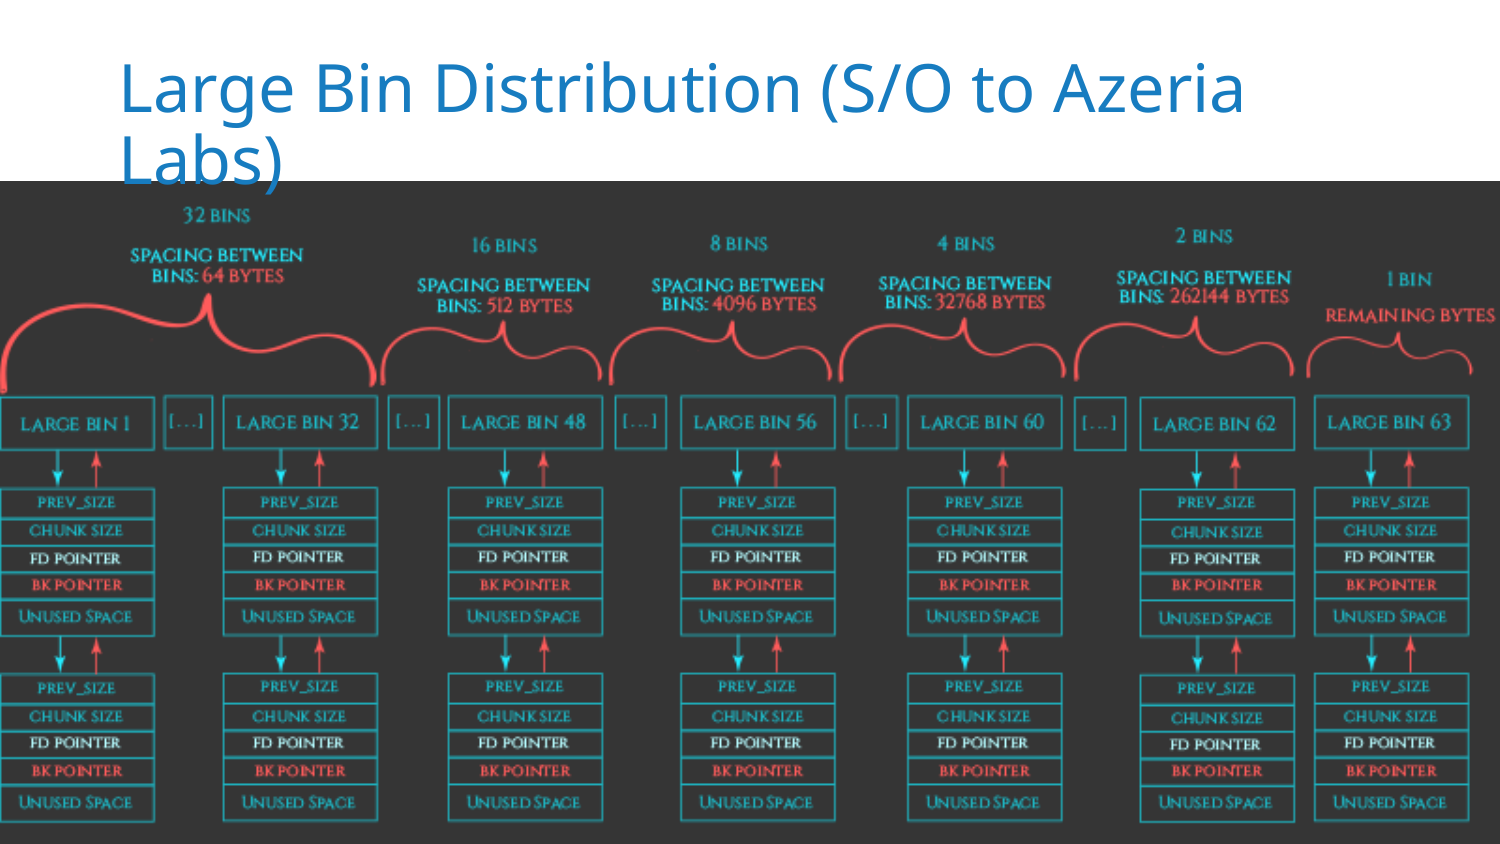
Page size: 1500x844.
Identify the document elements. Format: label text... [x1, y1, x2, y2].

picture [0, 181, 1500, 844]
title Large Bin Distribution (S/O to Azeria Labs) [103, 44, 1440, 181]
